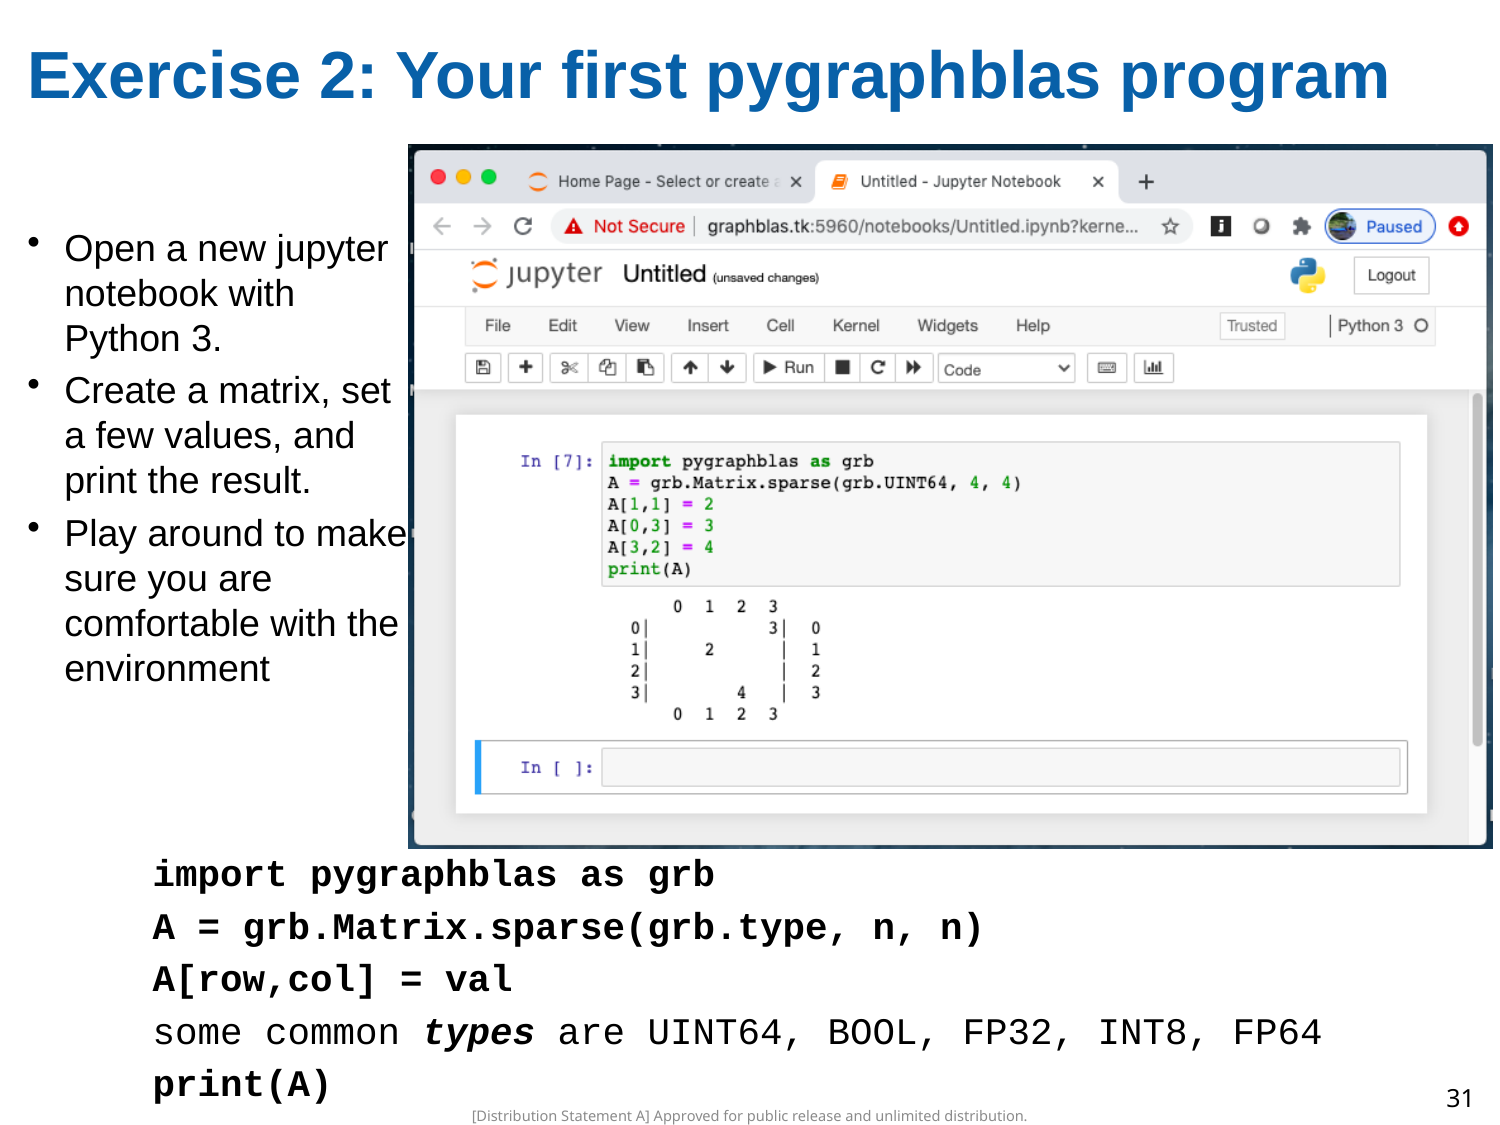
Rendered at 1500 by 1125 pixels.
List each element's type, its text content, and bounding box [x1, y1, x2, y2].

title Exercise 2: Your first pygraphblas program [27, 31, 1432, 178]
text_box import pygraphblas as grb A = grb.Matrix.sparse(grb.type, n, n) A[row,col] = val some common types are UINT64, BOOL, FP32, INT8, FP64 print(A) [152, 849, 1379, 1116]
slide_number 31 [1431, 1074, 1500, 1125]
picture [408, 143, 1494, 849]
list Open a new jupyter notebook with Python 3. Create a matrix, set a few values, and print the result. Play around to make sure you are comfortable with the environment [27, 223, 403, 720]
